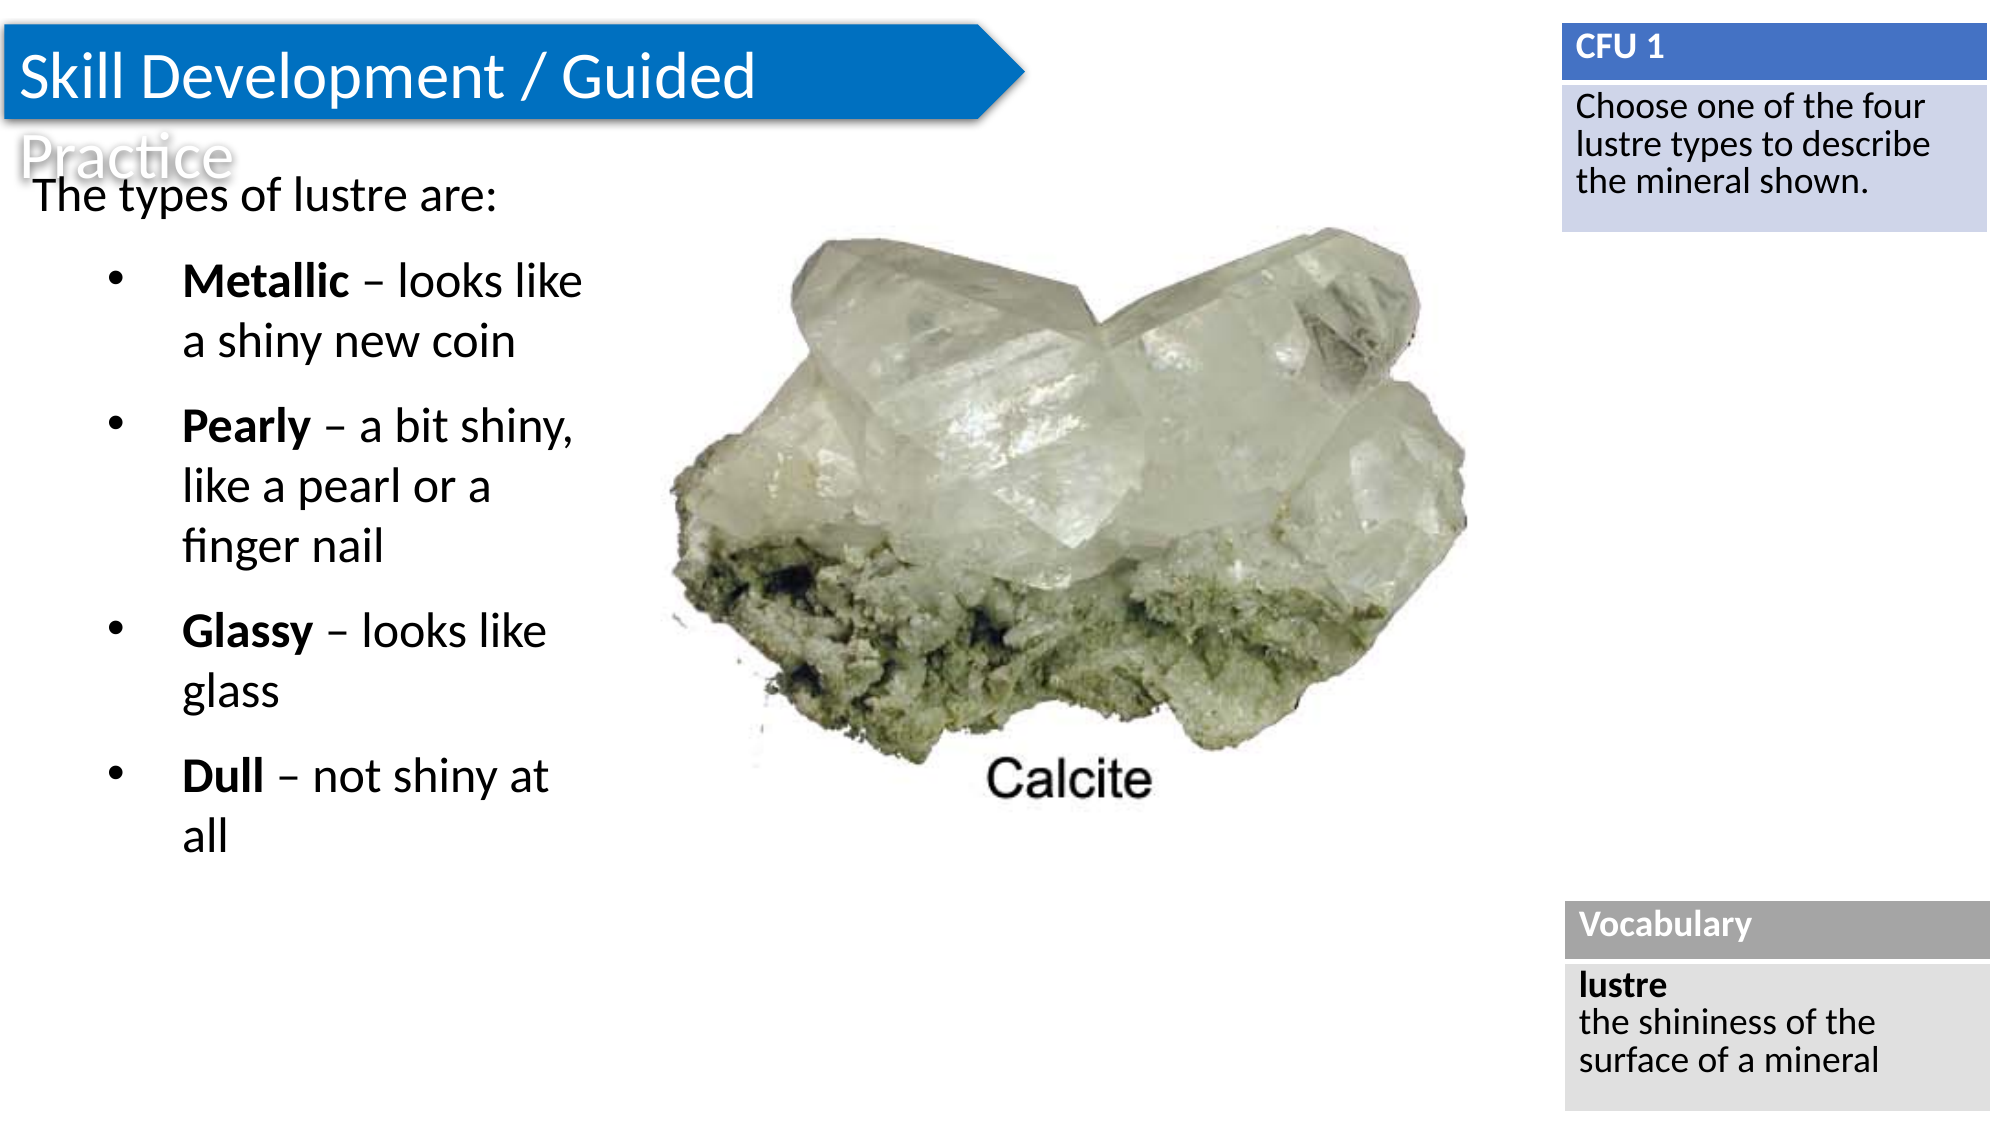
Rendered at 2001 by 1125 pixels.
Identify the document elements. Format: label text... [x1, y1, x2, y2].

table_header Vocabulary [1565, 901, 1990, 959]
picture [593, 212, 1526, 871]
table_cell Choose one of the four lustre types to describe the mineral shown. [1562, 85, 1987, 232]
text_box The types of lustre are: Metallic – looks like a shiny new coin Pearly – a bit shiny, like a pearl or a finger nail Glassy – looks like glass Dull – not shiny at all [17, 161, 601, 887]
text_box Skill Development / Guided Practice [4, 24, 1025, 119]
table_header CFU 1 [1562, 23, 1987, 80]
table_cell lustre the shininess of the surface of a mineral [1565, 964, 1990, 1111]
